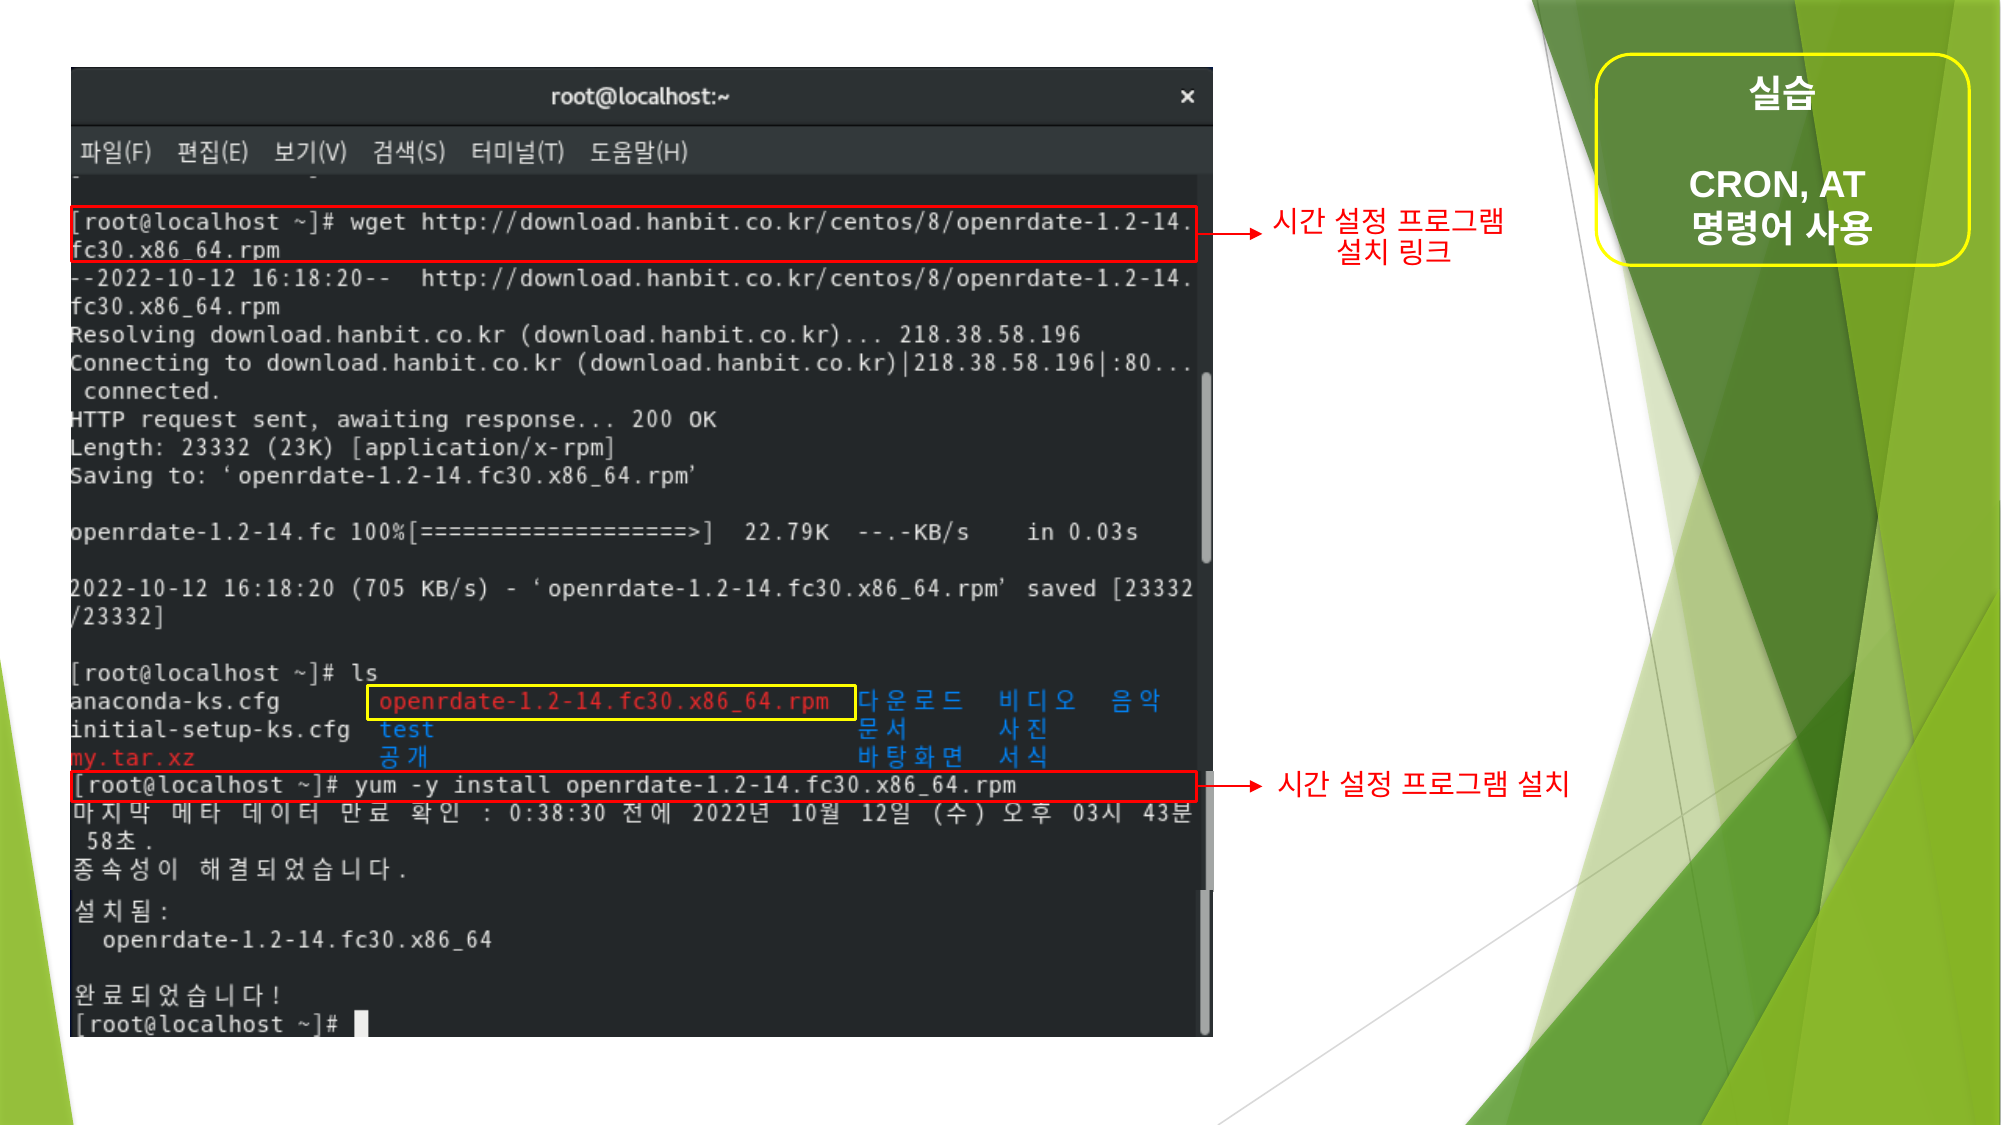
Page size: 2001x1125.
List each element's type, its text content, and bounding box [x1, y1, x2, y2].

text_box 실습 CRON, AT 명령어 사용 [1594, 52, 1971, 267]
text_box 시간 설정 프로그램 설치 링크 [1217, 201, 1590, 276]
text_box 시간 설정 프로그램 설치 [1242, 749, 1655, 824]
picture [70, 67, 1214, 1038]
